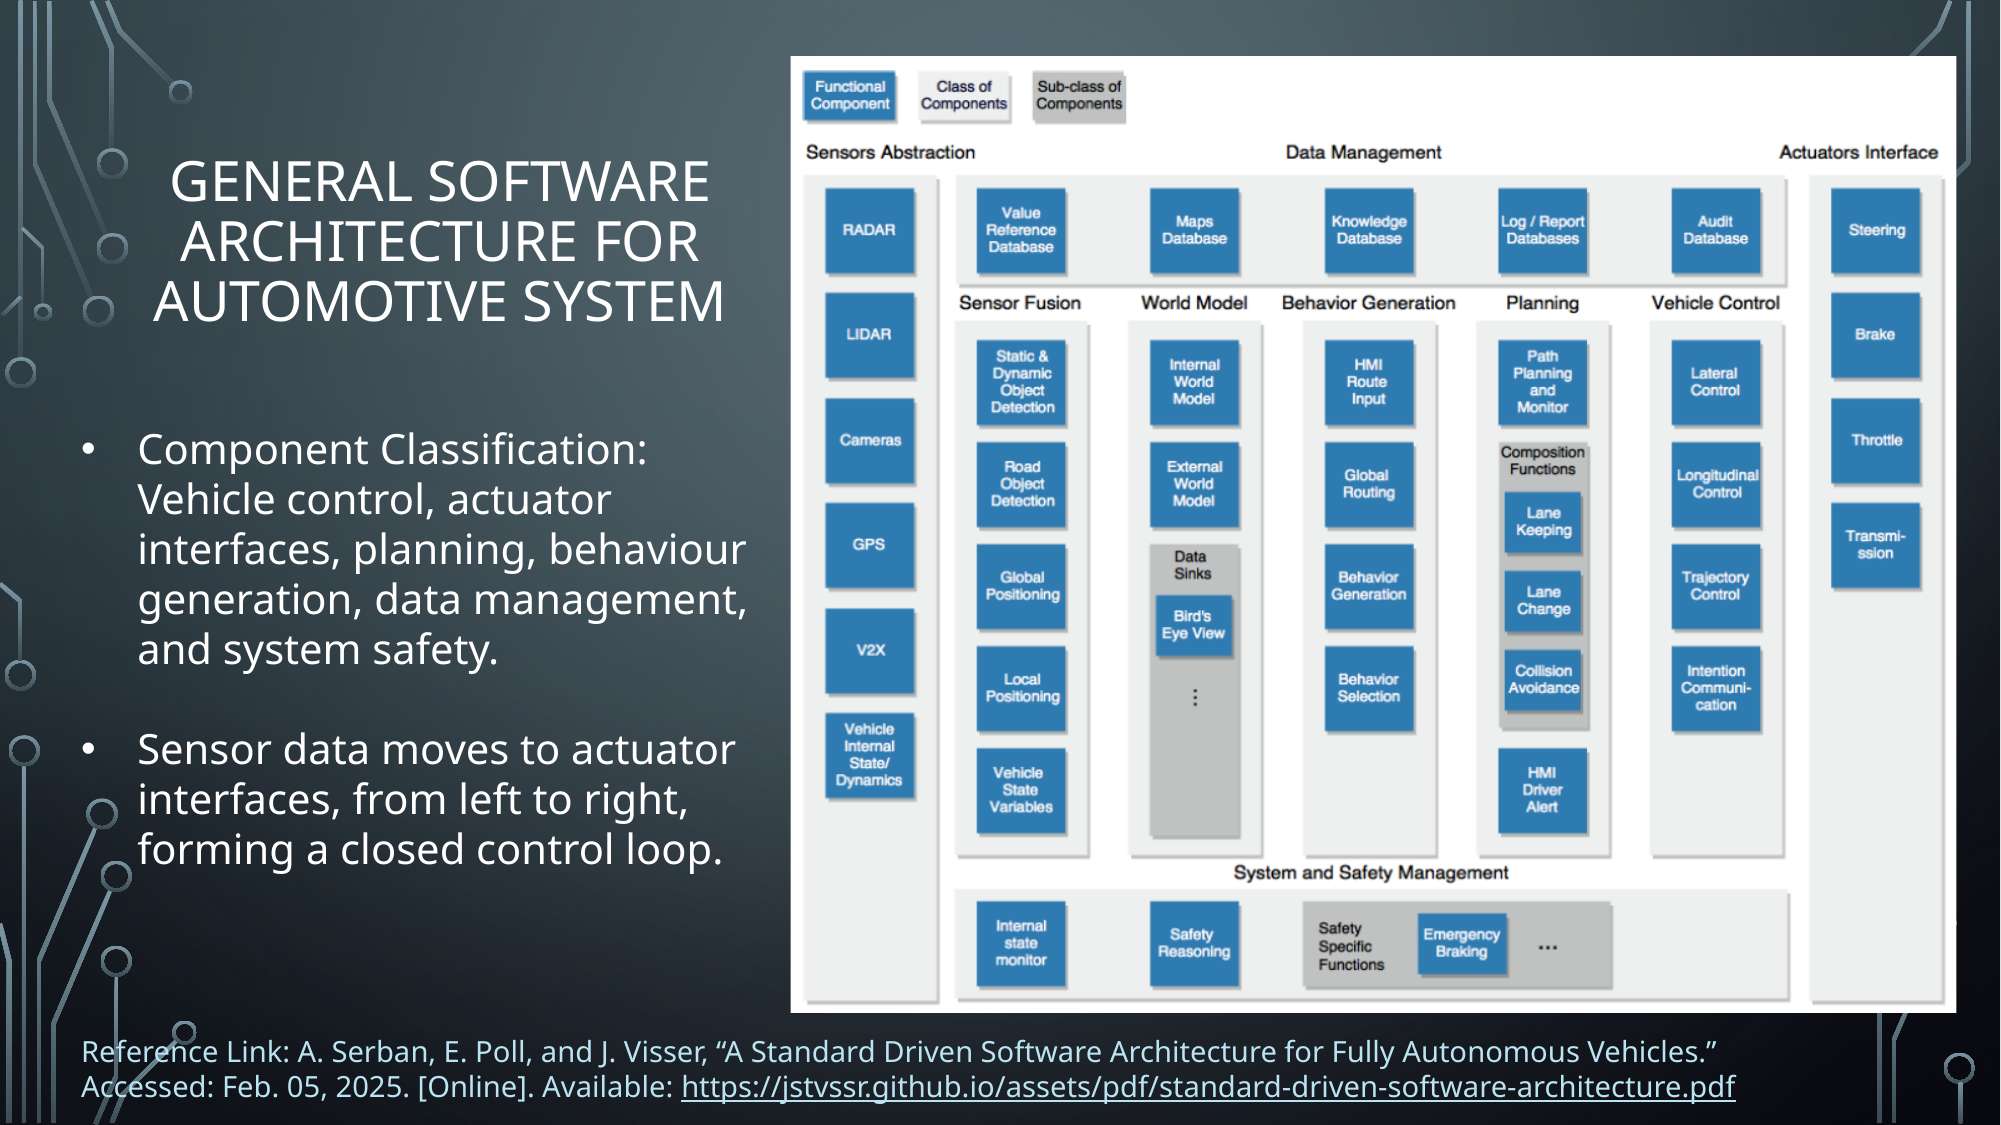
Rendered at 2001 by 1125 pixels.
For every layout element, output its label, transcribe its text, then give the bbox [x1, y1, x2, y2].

text_box Component Classification: Vehicle control, actuator interfaces, planning, behaviour generation, data management, and system safety. Sensor data moves to actuator interfaces, from left to right, forming a closed control loop. [66, 415, 772, 881]
text_box Reference Link: A. Serban, E. Poll, and J. Visser, “A Standard Driven Software Architecture for Fully Autonomous Vehicles.” Accessed: Feb. 05, 2025. [Online]. Available: https://jstvssr.github.io/assets/pdf/standard-driven-software-architecture.pdf [66, 1026, 1866, 1116]
picture [790, 55, 1957, 1013]
title GENERAL SOFTWARE ARCHITECTURE FOR AUTOMOTIVE SYSTEM [138, 136, 743, 341]
